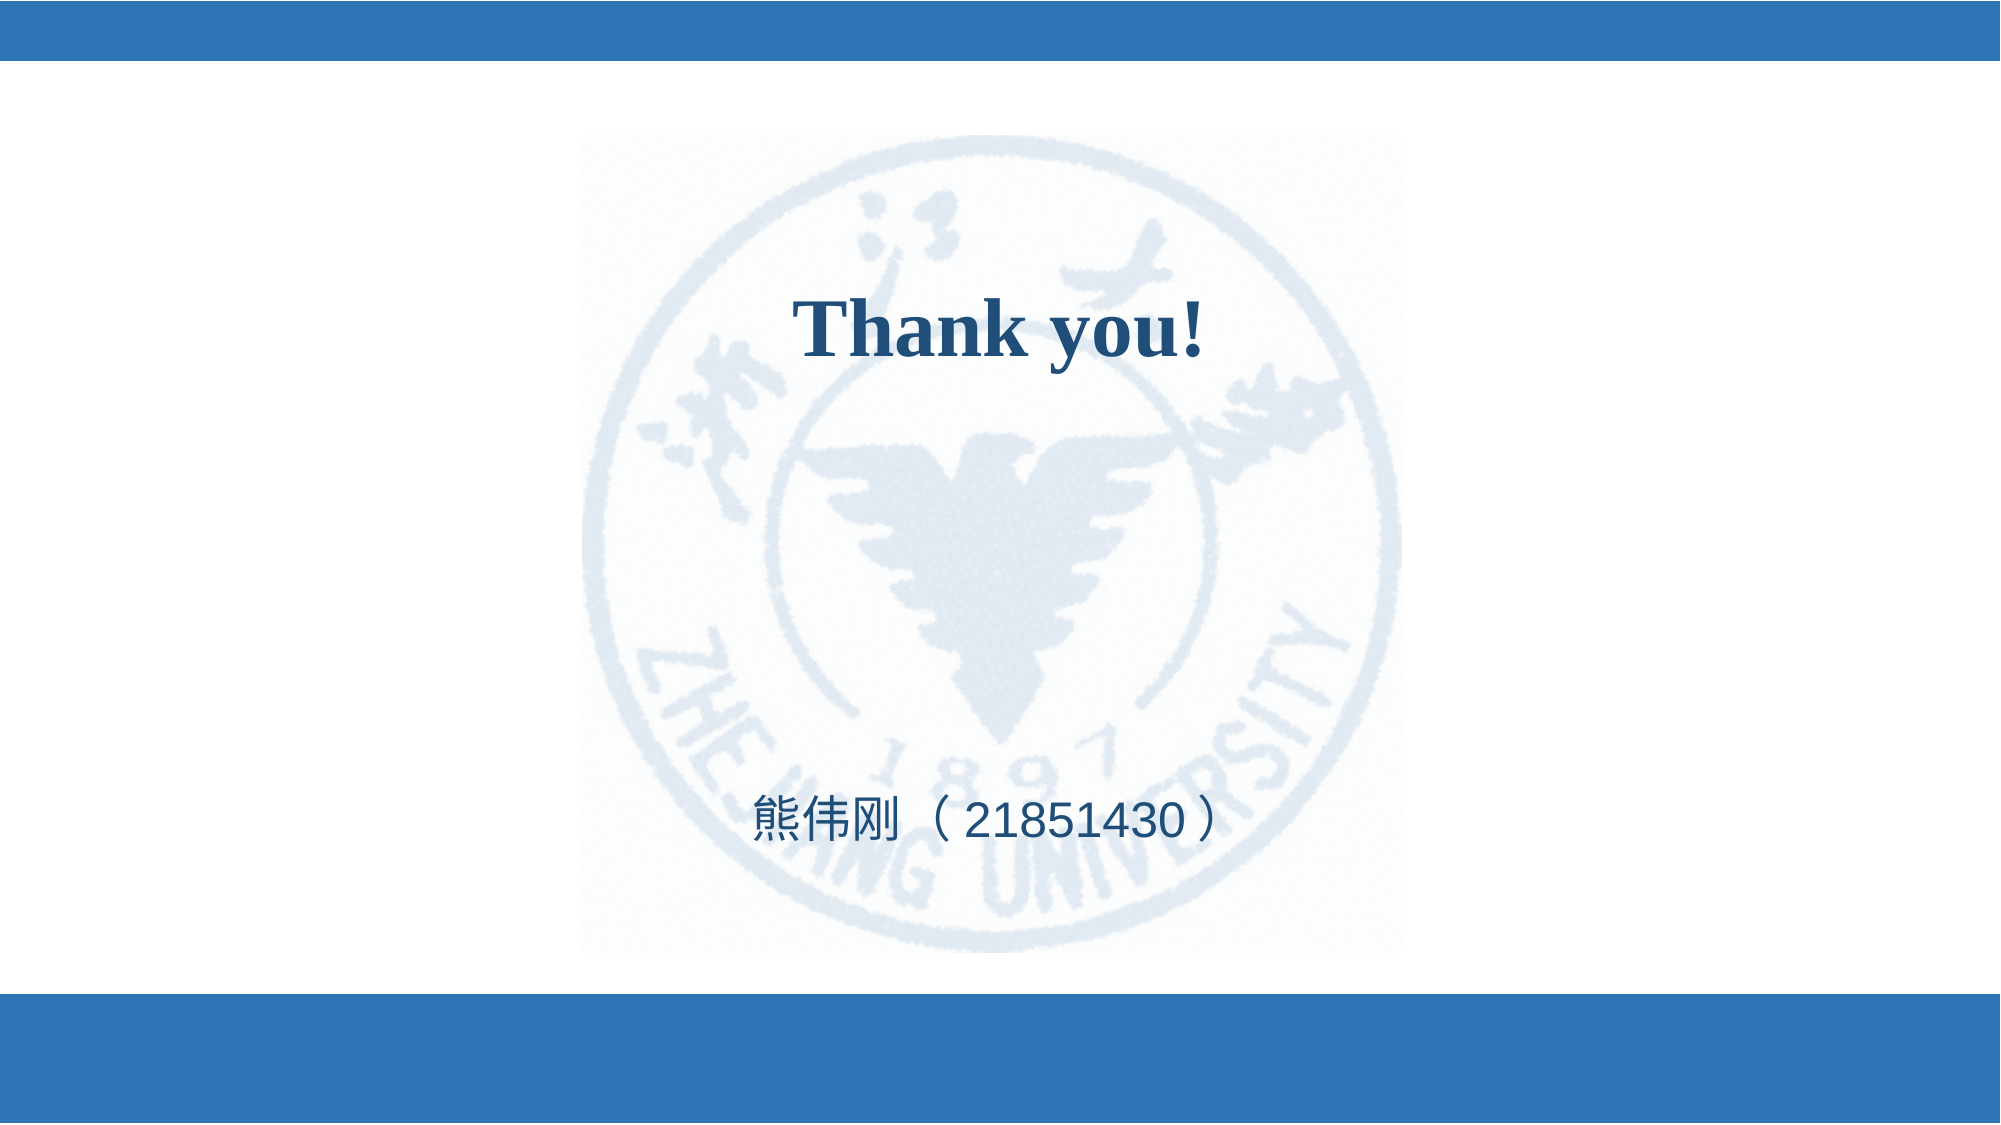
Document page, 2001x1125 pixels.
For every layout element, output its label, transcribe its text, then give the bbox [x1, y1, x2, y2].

text_box Thank you! [545, 265, 1455, 381]
text_box 熊伟刚（21851430） [249, 786, 1750, 953]
